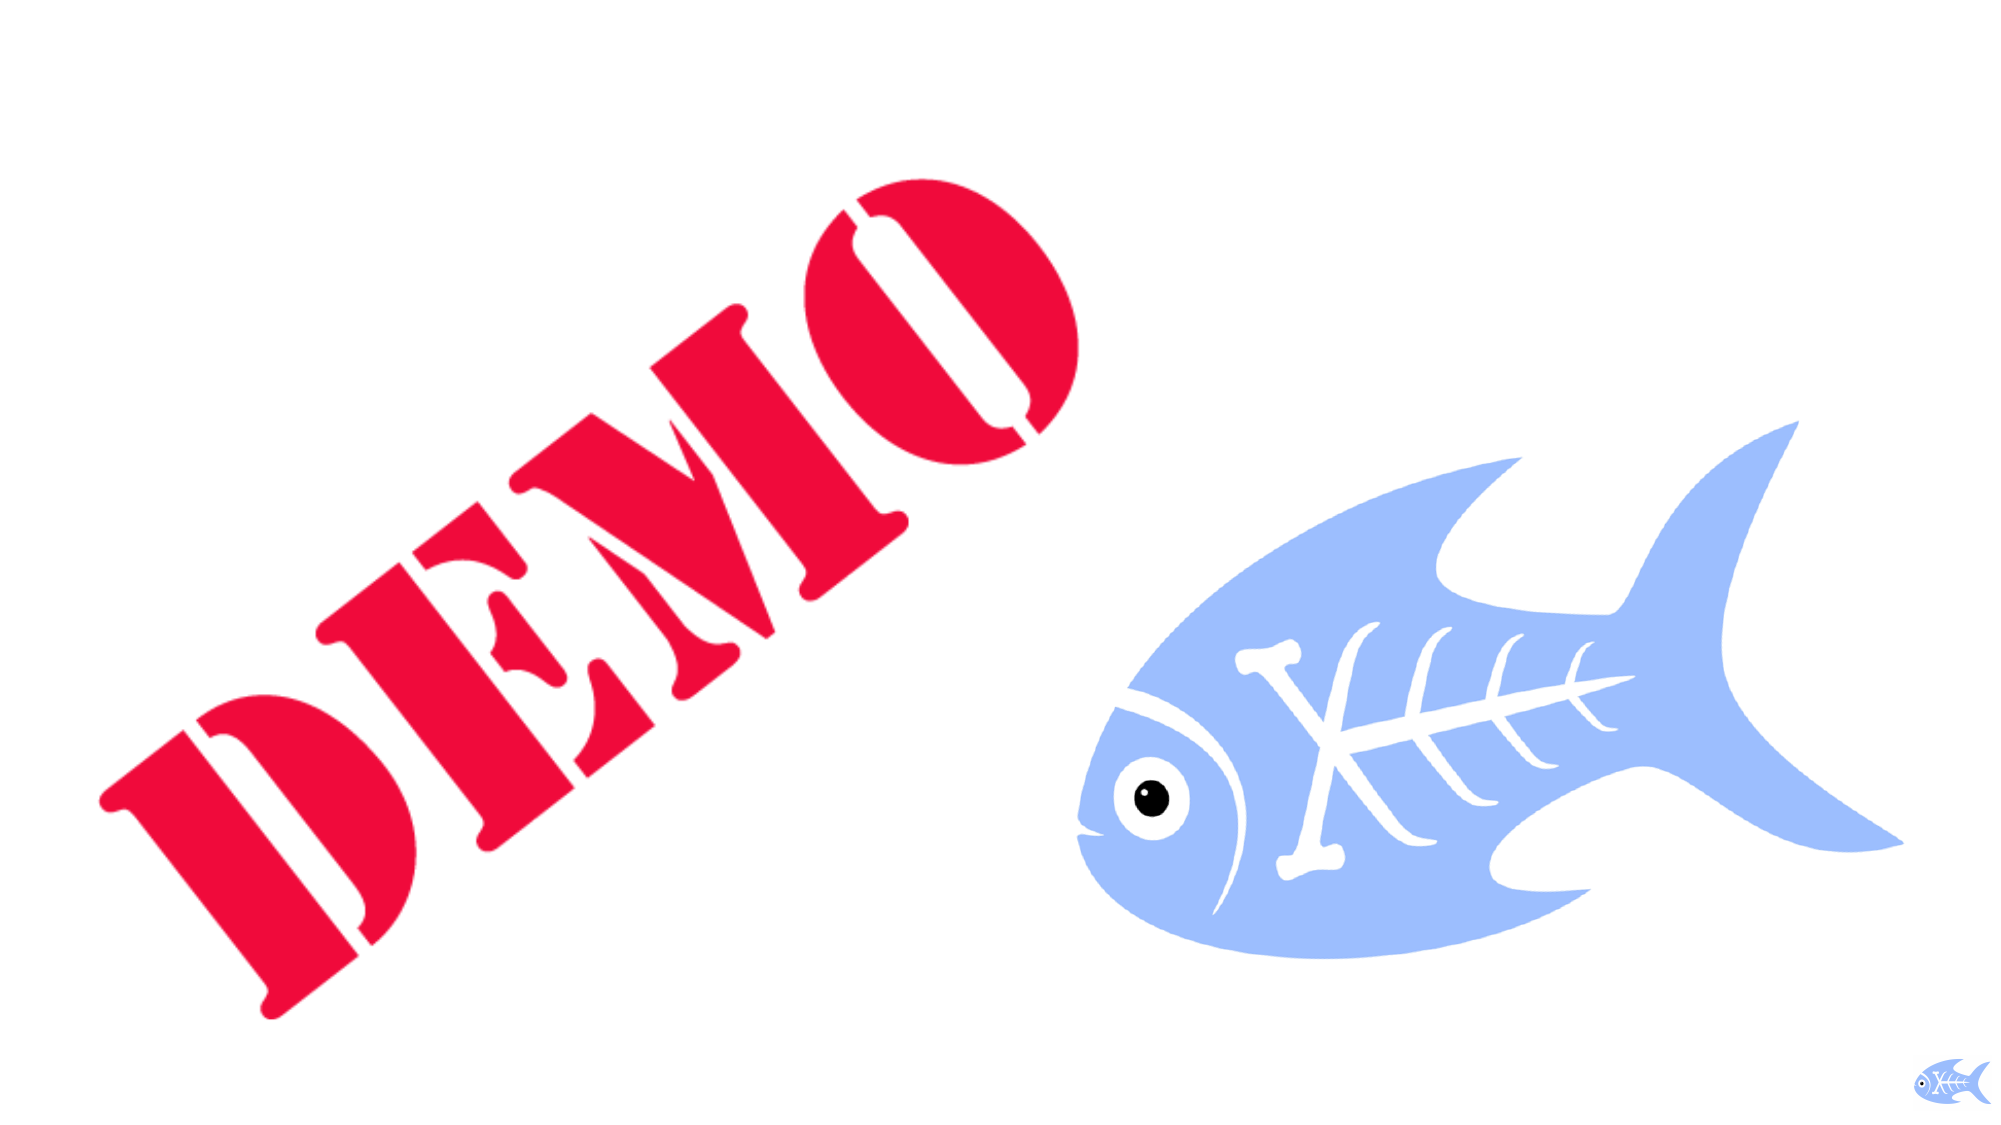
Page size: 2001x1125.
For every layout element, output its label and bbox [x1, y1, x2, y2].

picture [1913, 1055, 1992, 1111]
picture [92, 88, 1927, 1118]
